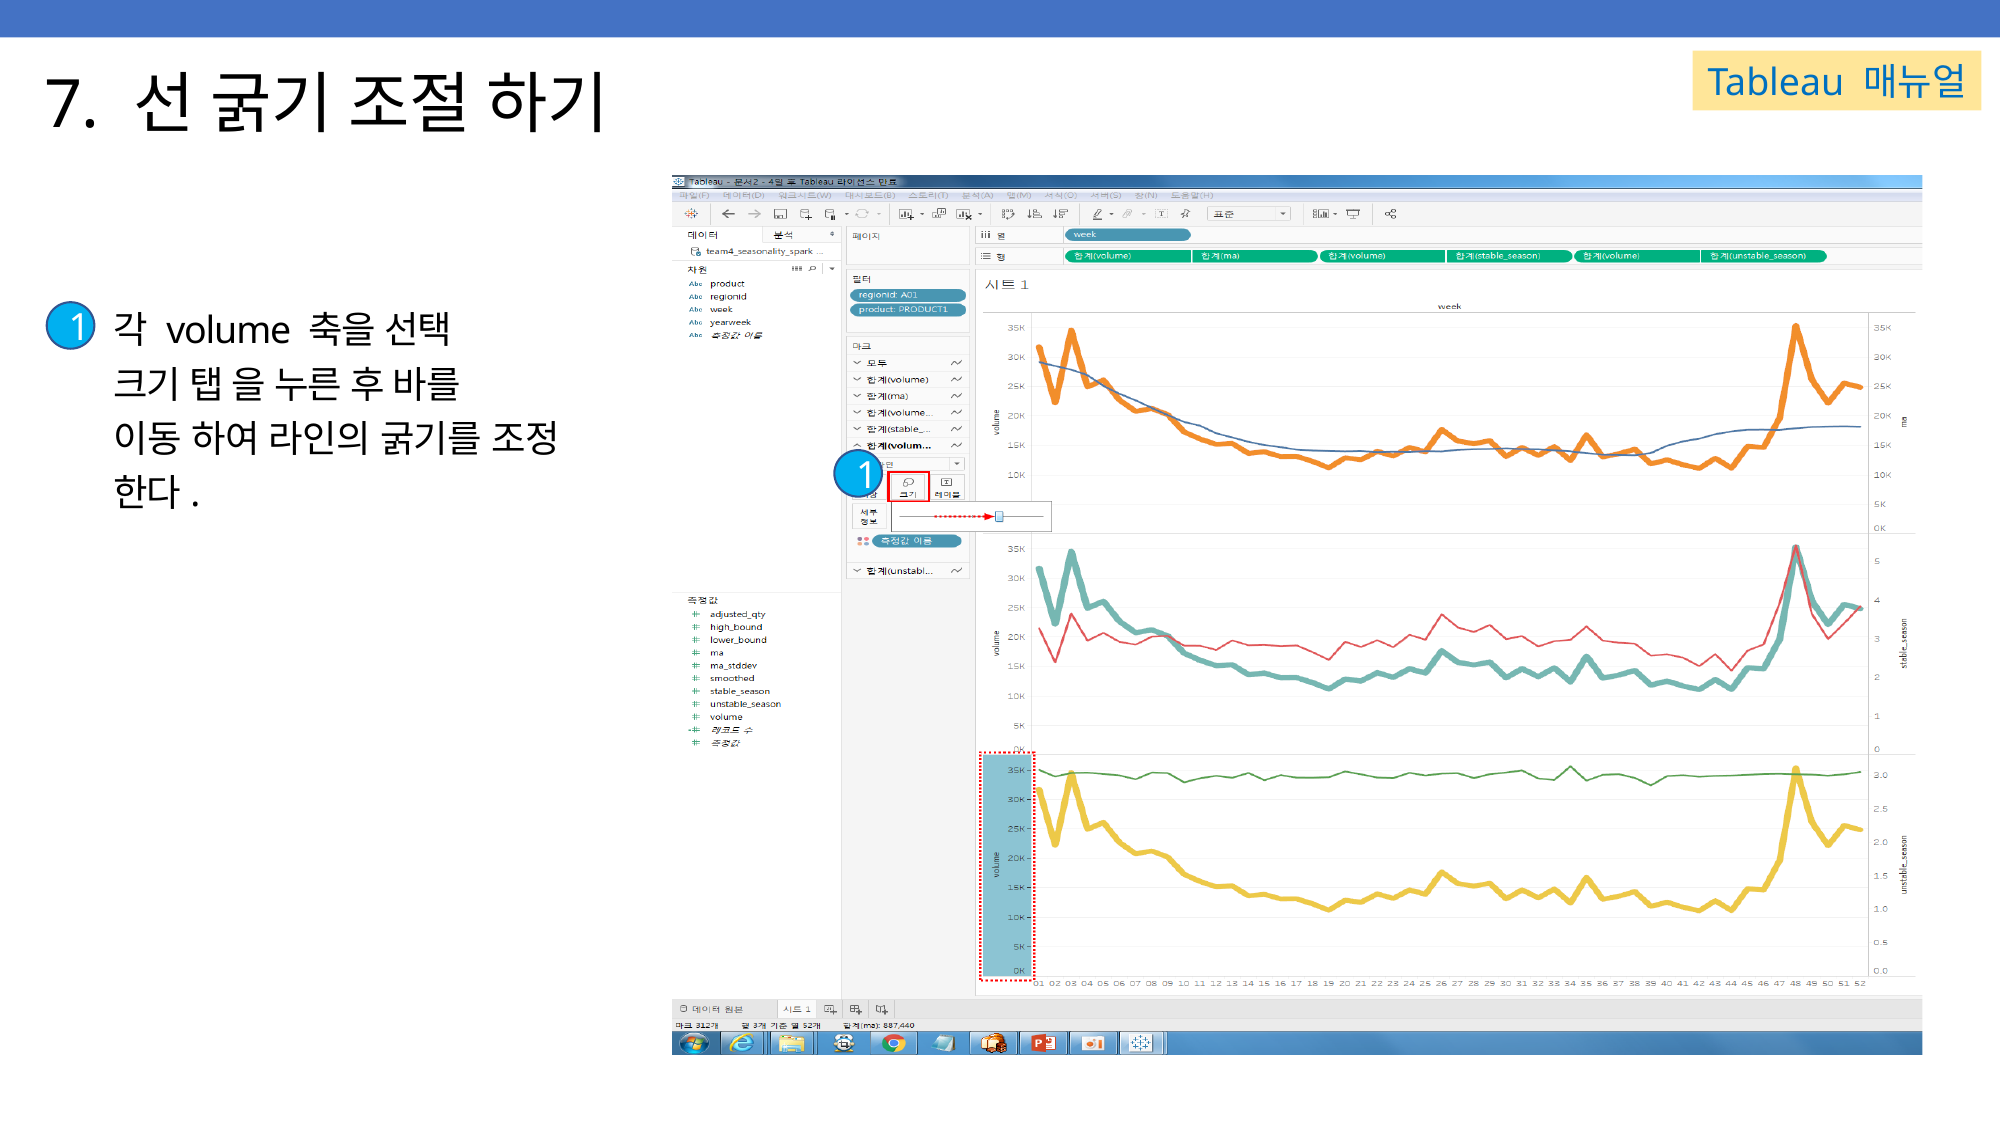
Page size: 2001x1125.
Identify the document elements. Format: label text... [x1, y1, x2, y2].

text_box Tableau 매뉴얼 [1692, 50, 1982, 111]
text_box 1 [45, 301, 96, 350]
text_box 7. 선 굵기 조절 하기 [29, 59, 1977, 153]
text_box 각 volume 축을 선택 크기 탭 을 누른 후 바를 이동 하여 라인의 굵기를 조정 한다. [98, 218, 574, 903]
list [672, 175, 1923, 1055]
